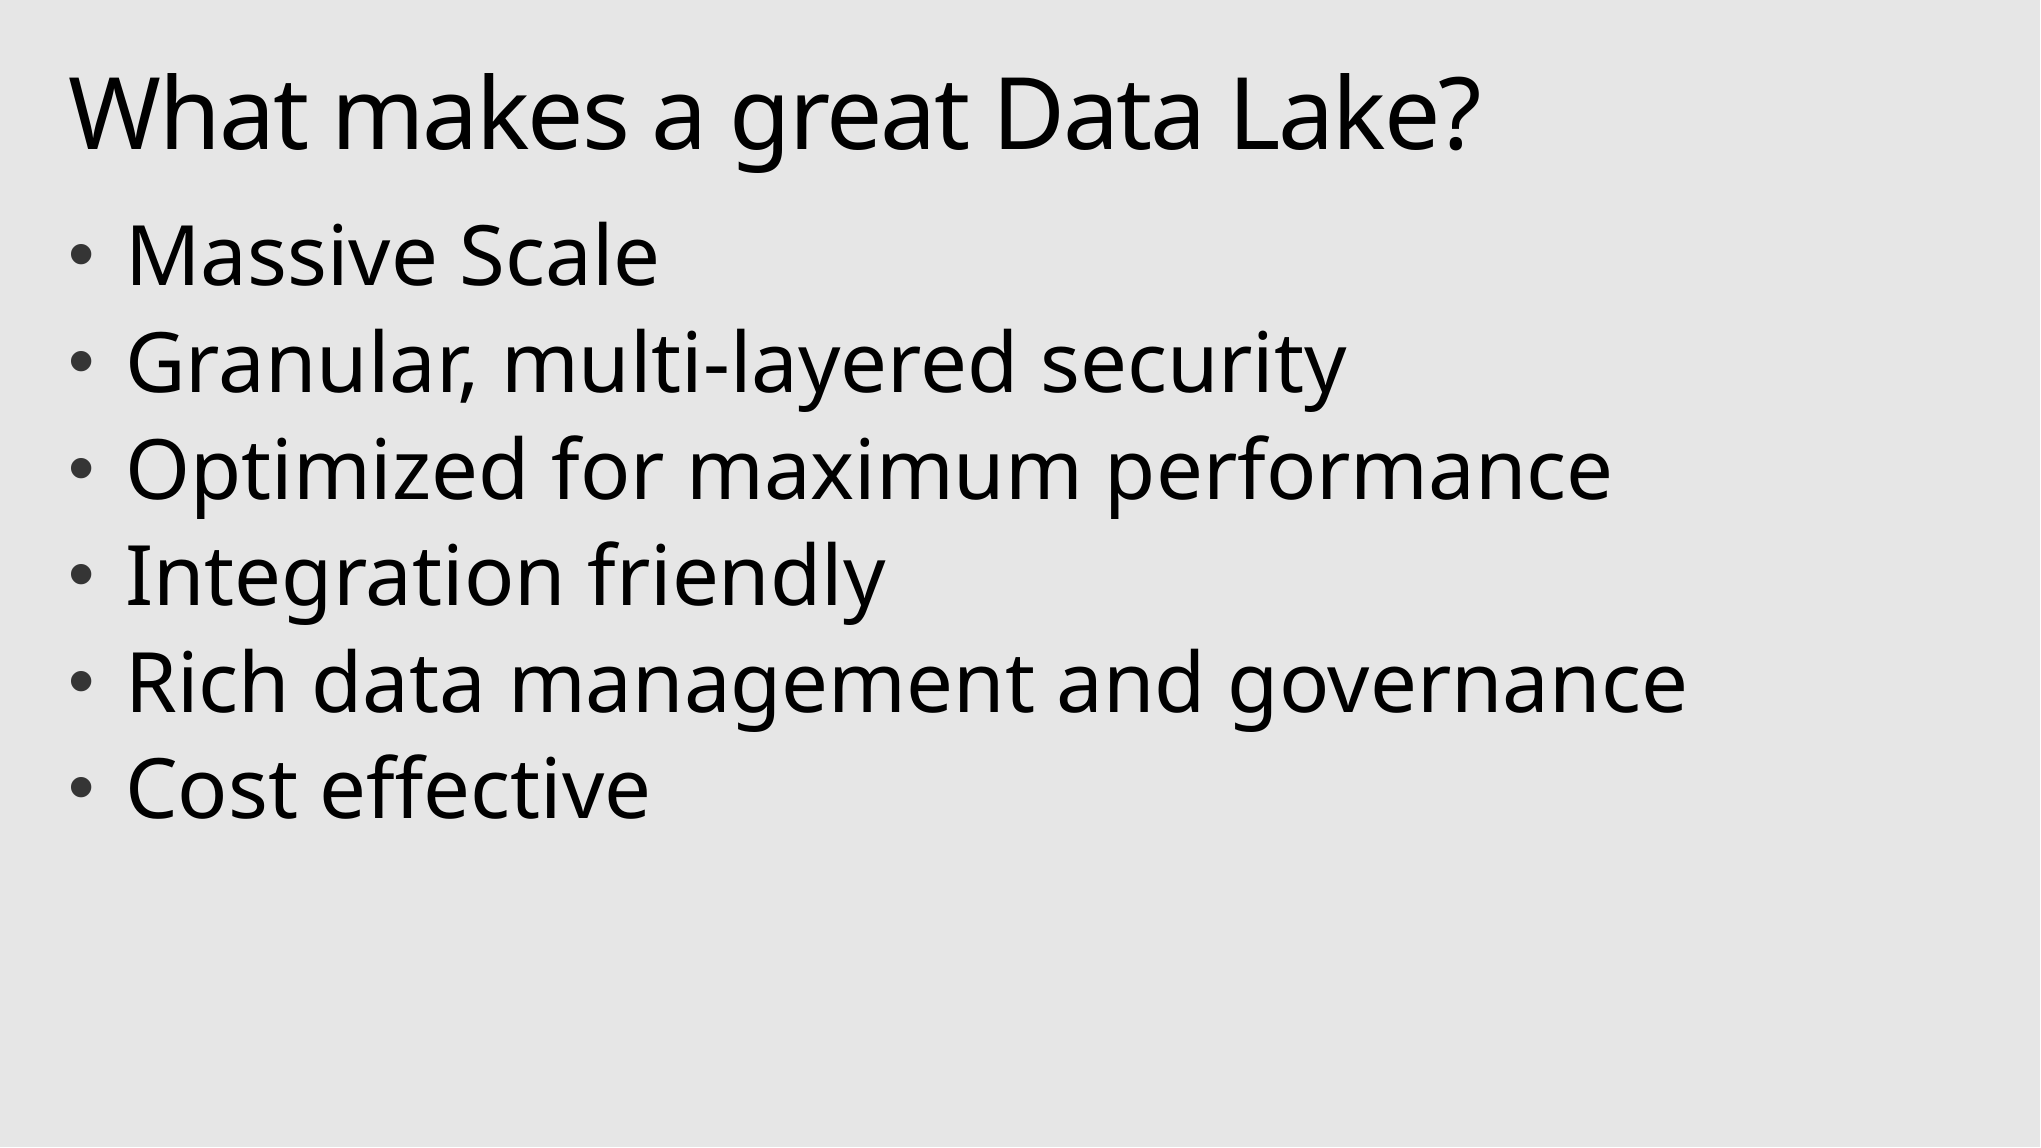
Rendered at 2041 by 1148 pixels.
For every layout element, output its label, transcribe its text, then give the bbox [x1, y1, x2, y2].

list Massive Scale Granular, multi-layered security Optimized for maximum performance Integration friendly Rich data management and governance Cost effective [45, 199, 1996, 987]
title What makes a great Data Lake? [45, 48, 1996, 199]
